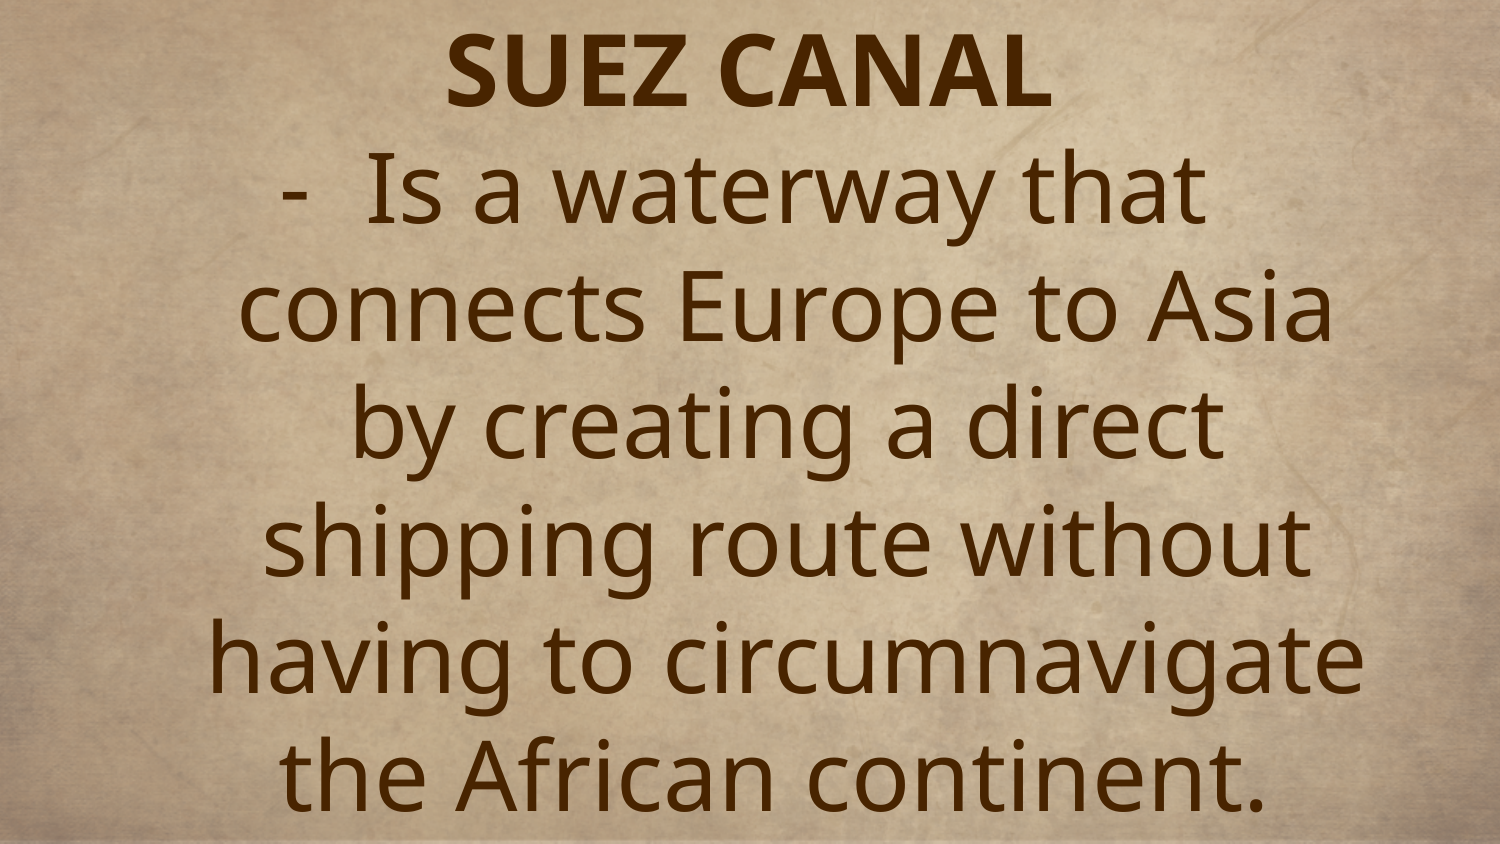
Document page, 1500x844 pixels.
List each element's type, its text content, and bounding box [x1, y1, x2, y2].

title SUEZ CANAL Is a waterway that connects Europe to Asia by creating a direct shipping route without having to circumnavigate the African continent. [88, 88, 1412, 749]
picture [0, 0, 1500, 844]
